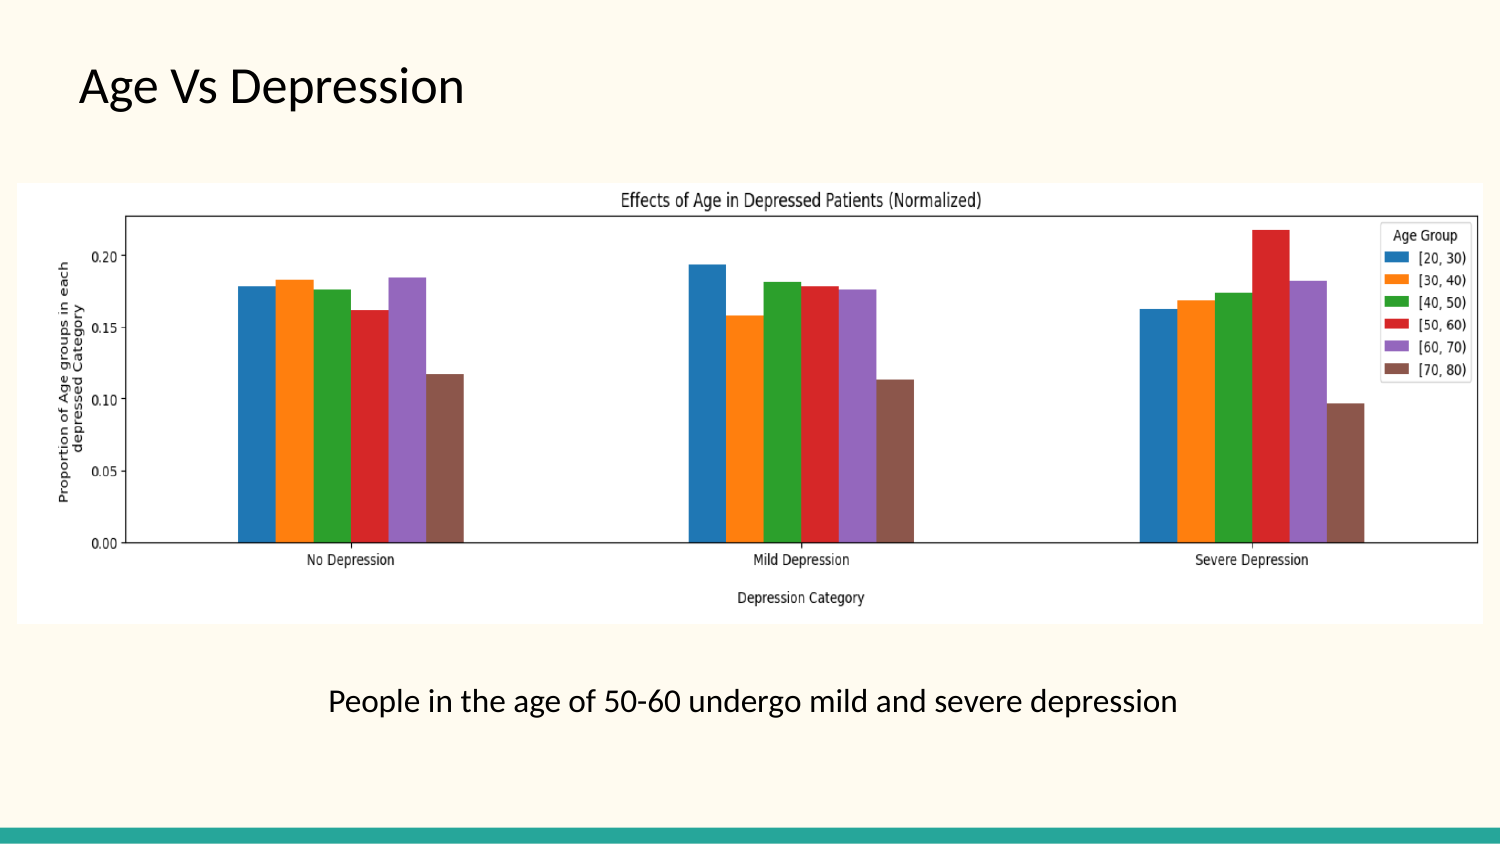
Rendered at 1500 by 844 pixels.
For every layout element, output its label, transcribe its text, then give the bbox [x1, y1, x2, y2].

text_box Age Vs Depression [64, 36, 1181, 117]
text_box People in the age of 50-60 undergo mild and severe depression [302, 644, 1206, 735]
picture [16, 183, 1491, 628]
